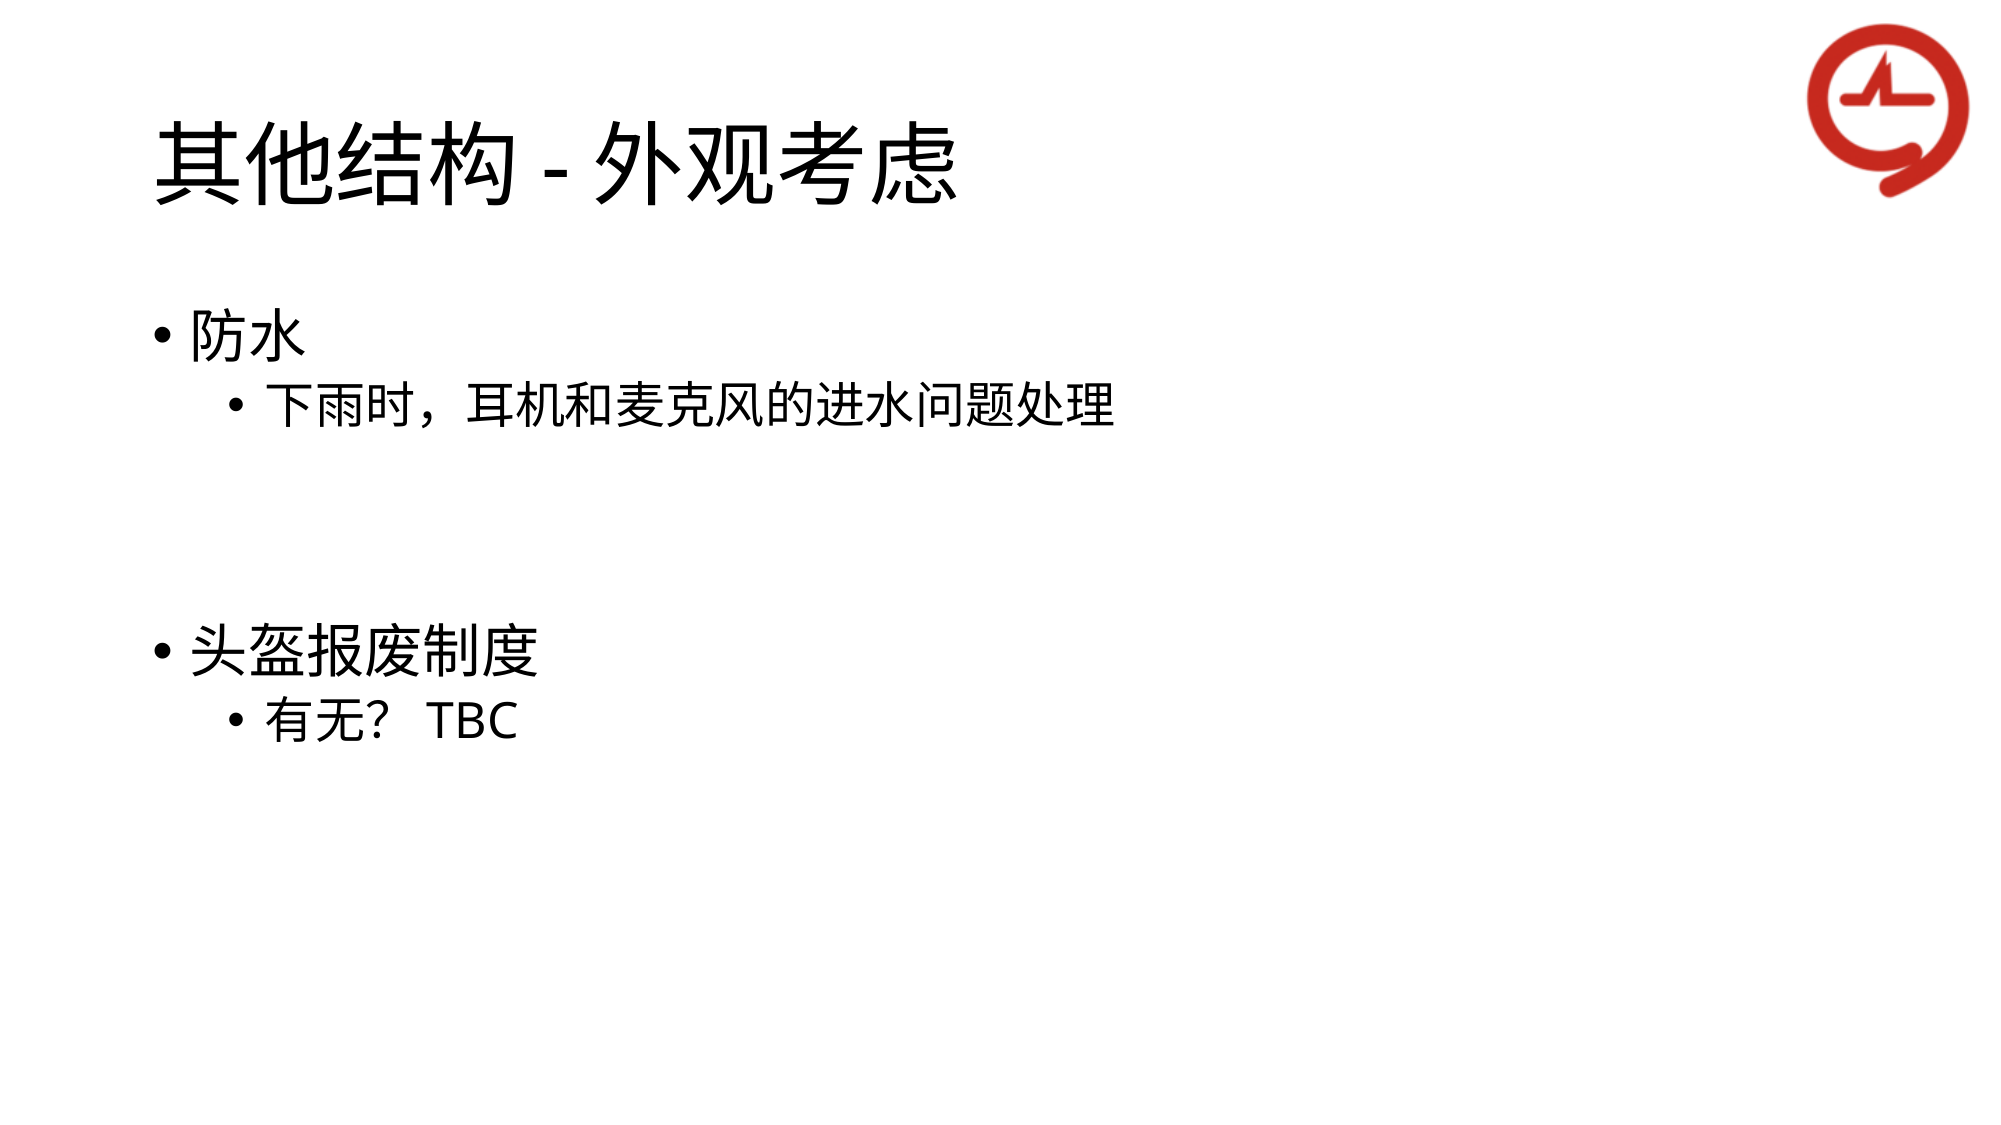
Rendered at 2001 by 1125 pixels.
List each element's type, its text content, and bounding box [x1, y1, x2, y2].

picture [1799, 22, 1978, 200]
title 其他结构-外观考虑 [137, 59, 1863, 278]
list 防水 下雨时，耳机和麦克风的进水问题处理 头盔报废制度 有无？TBC [137, 299, 1863, 1014]
